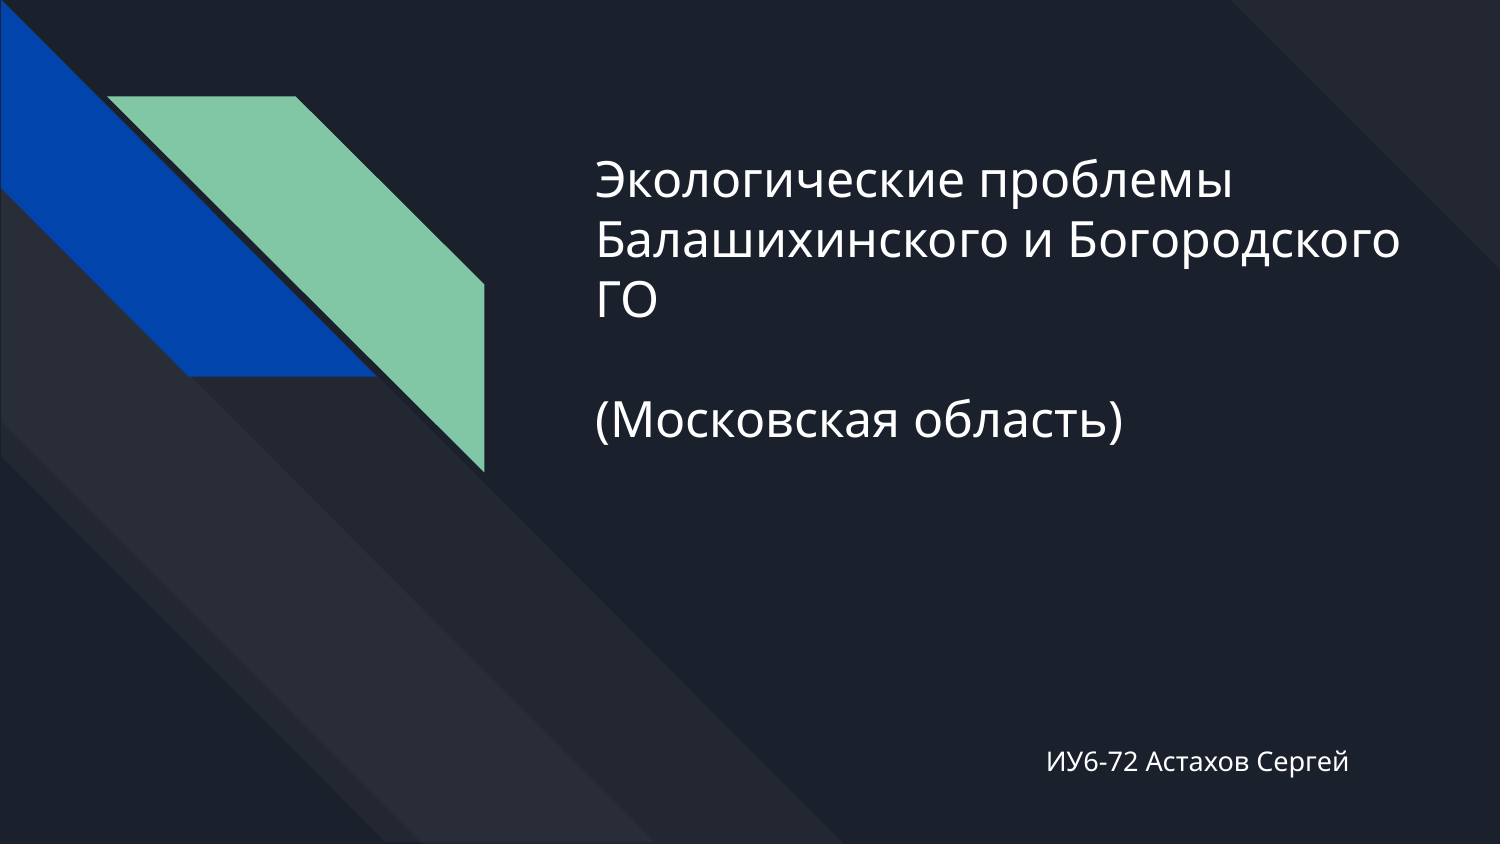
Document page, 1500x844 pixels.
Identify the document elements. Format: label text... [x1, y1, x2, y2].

subtitle ИУ6-72 Астахов Сергей [1030, 729, 1404, 803]
title Экологические проблемы Балашихинского и Богородского ГО (Московская область) [580, 132, 1482, 629]
